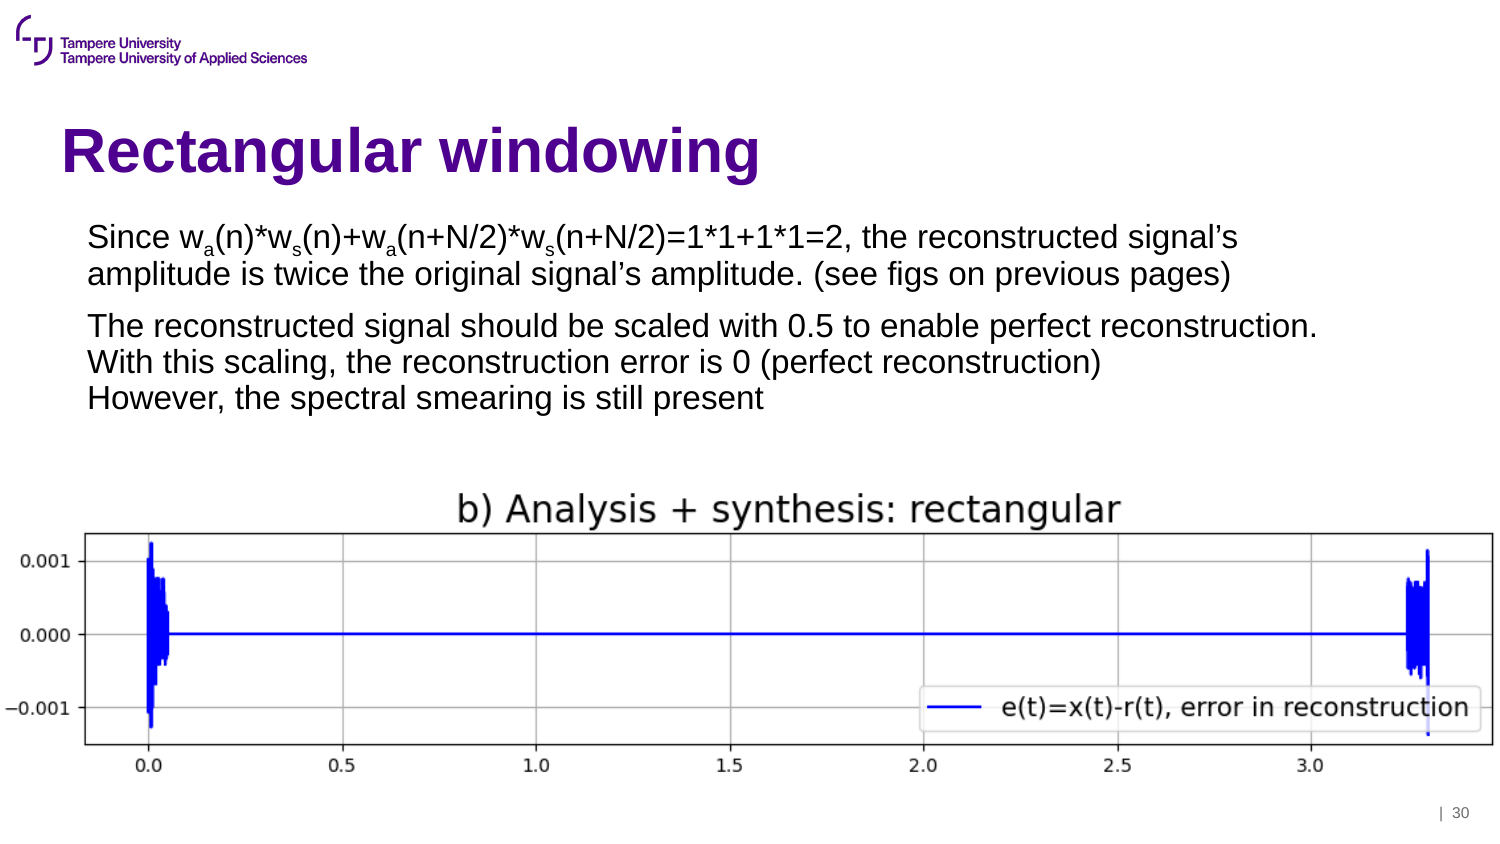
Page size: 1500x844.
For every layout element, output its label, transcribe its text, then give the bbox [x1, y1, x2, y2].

list Since wa(n)*ws(n)+wa(n+N/2)*ws(n+N/2)=1*1+1*1=2, the reconstructed signal’s amplitude is twice the original signal’s amplitude. (see figs on previous pages) The reconstructed signal should be scaled with 0.5 to enable perfect reconstruction. With this scaling, the reconstruction error is 0 (perfect reconstruction) However, the spectral smearing is still present [52, 210, 1347, 488]
picture [0, 488, 1500, 780]
picture [15, 14, 307, 66]
slide_number | 30 [1439, 798, 1486, 830]
title Rectangular windowing [50, 112, 1345, 192]
